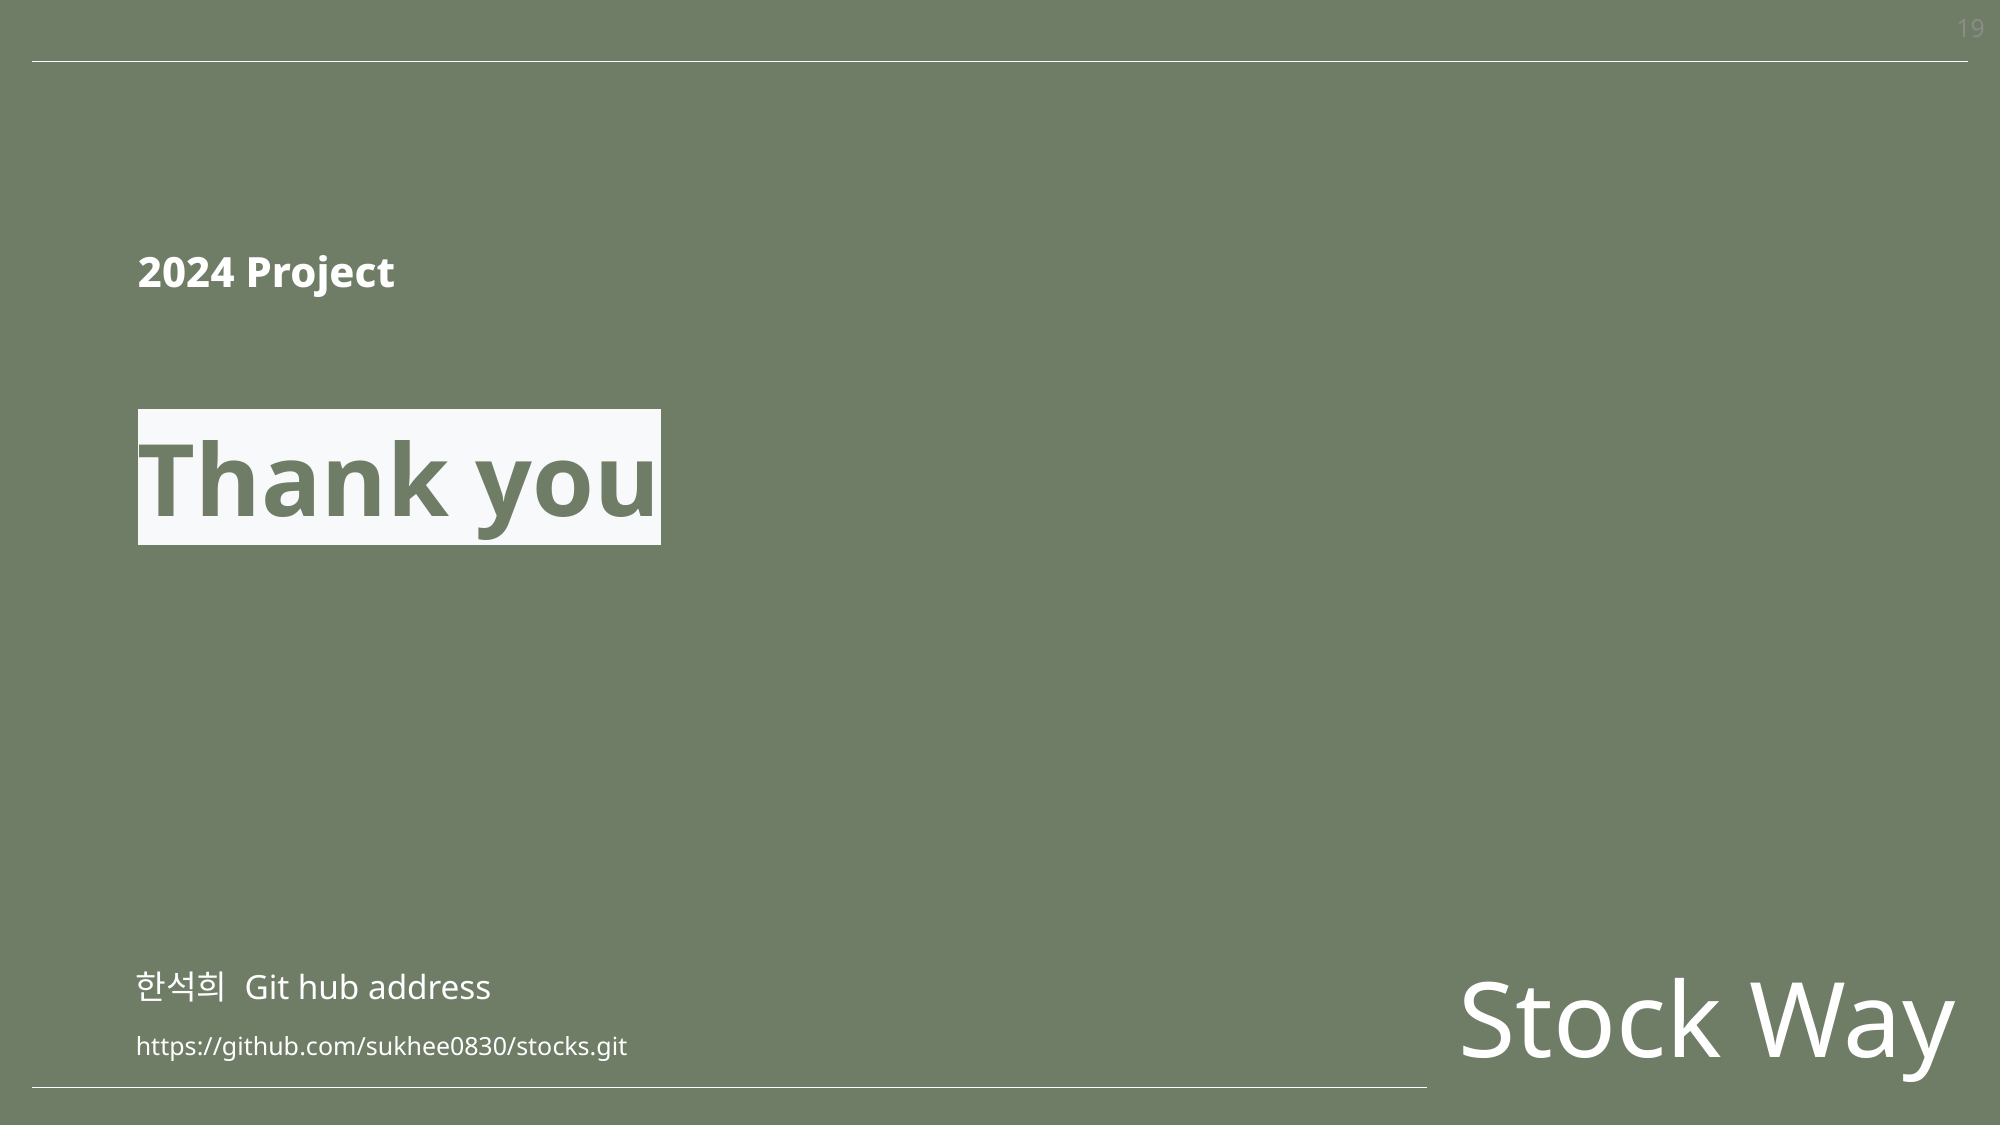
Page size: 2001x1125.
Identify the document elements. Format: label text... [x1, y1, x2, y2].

text_box https://github.com/sukhee0830/stocks.git [120, 1018, 1058, 1073]
text_box 2024 Project Thank you [123, 238, 676, 544]
text_box Stock Way [1443, 946, 1971, 1087]
slide_number 19 [1550, 0, 2000, 60]
text_box 한석희 Git hub address [120, 953, 1057, 1018]
